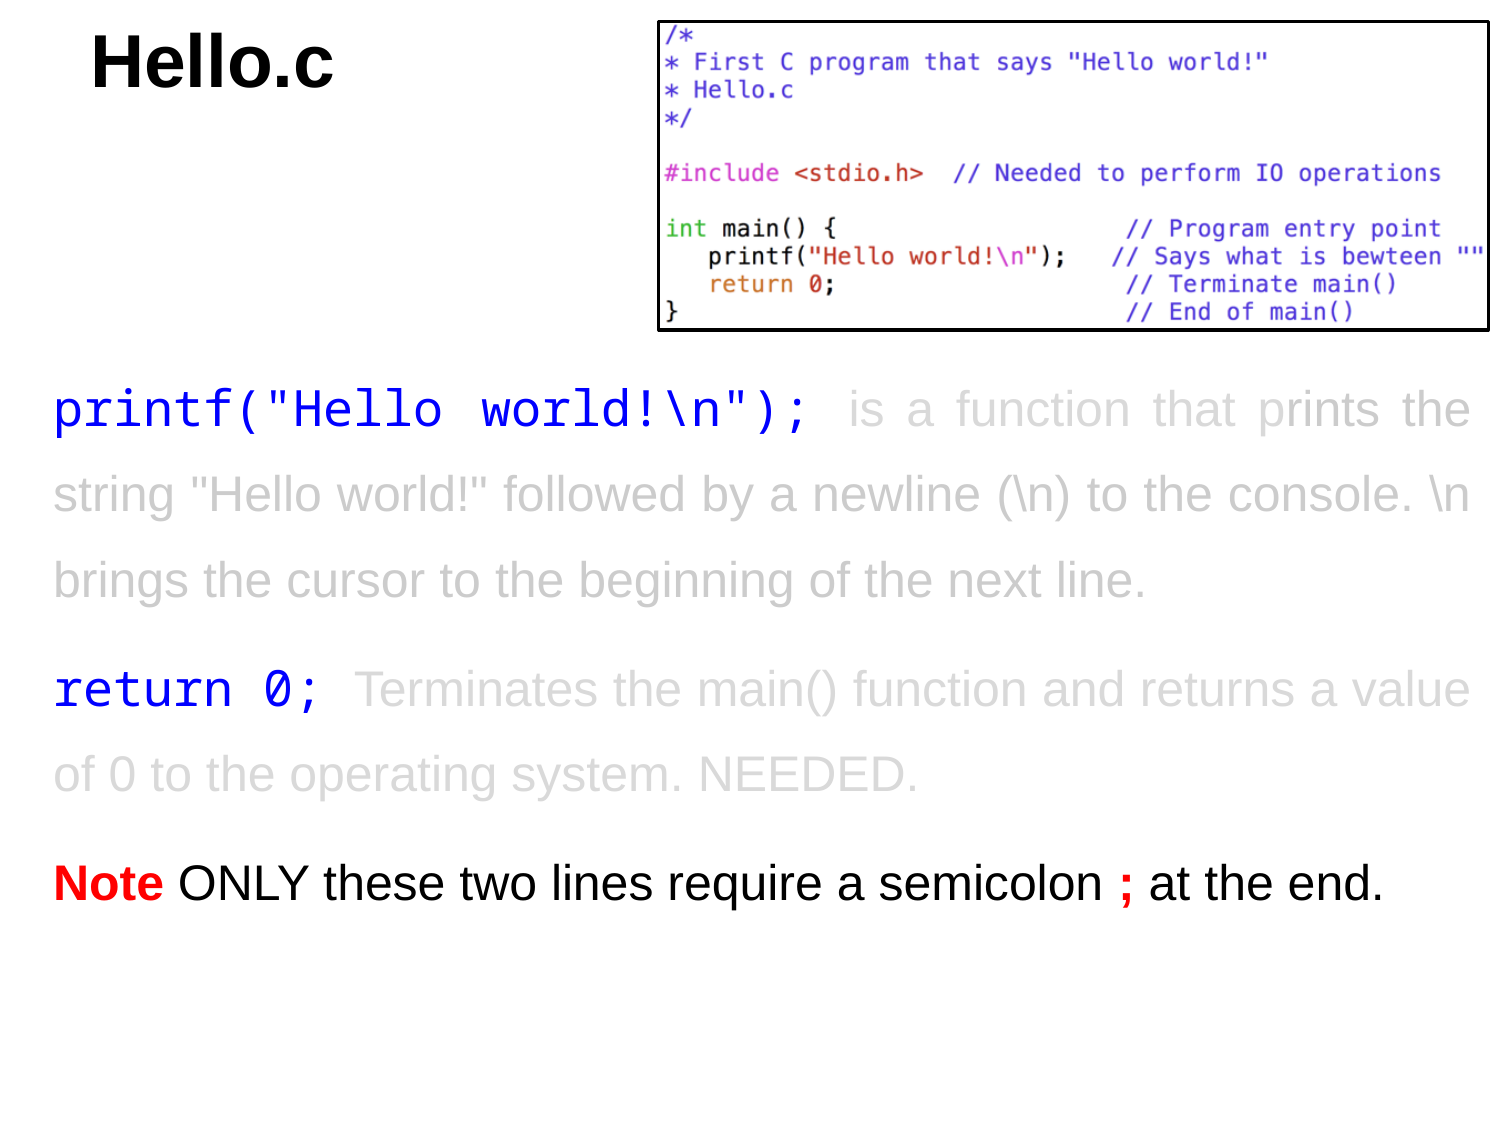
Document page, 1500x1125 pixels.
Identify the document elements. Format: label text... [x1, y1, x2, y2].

title Hello.c [75, 20, 657, 208]
text_box printf("Hello world!\n"); is a function that prints the string "Hello world!" followed by a newline (\n) to the console. \n brings the cursor to the beginning of the next line. return 0; Terminates the main() function and returns a value of 0 to the operating system. NEEDED. Note ONLY these two lines require a semicolon ; at the end. [38, 335, 1487, 1096]
picture [660, 22, 1487, 329]
